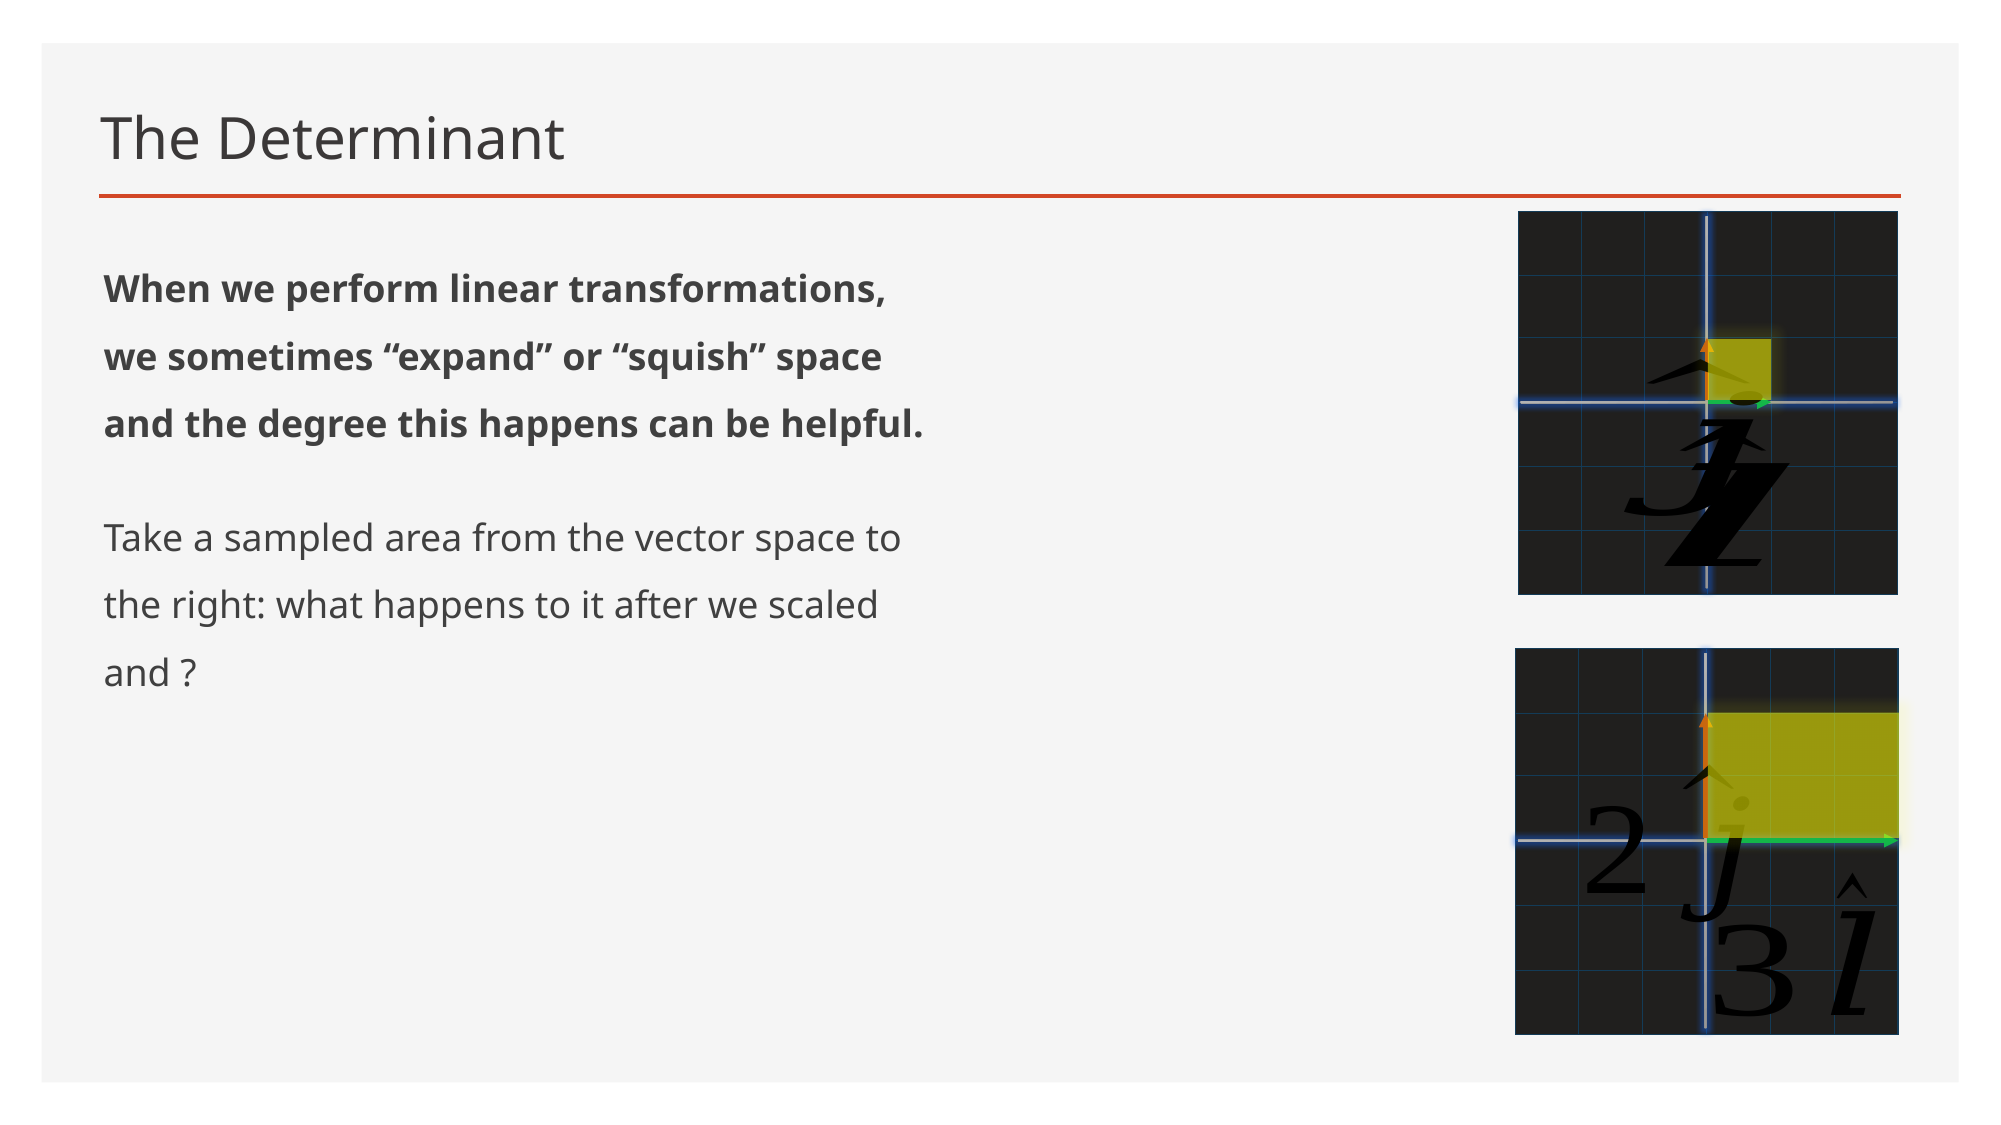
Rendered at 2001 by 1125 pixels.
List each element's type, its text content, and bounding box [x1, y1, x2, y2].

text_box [1518, 211, 1898, 595]
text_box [1515, 648, 1899, 1044]
title The Determinant [85, 73, 1214, 179]
